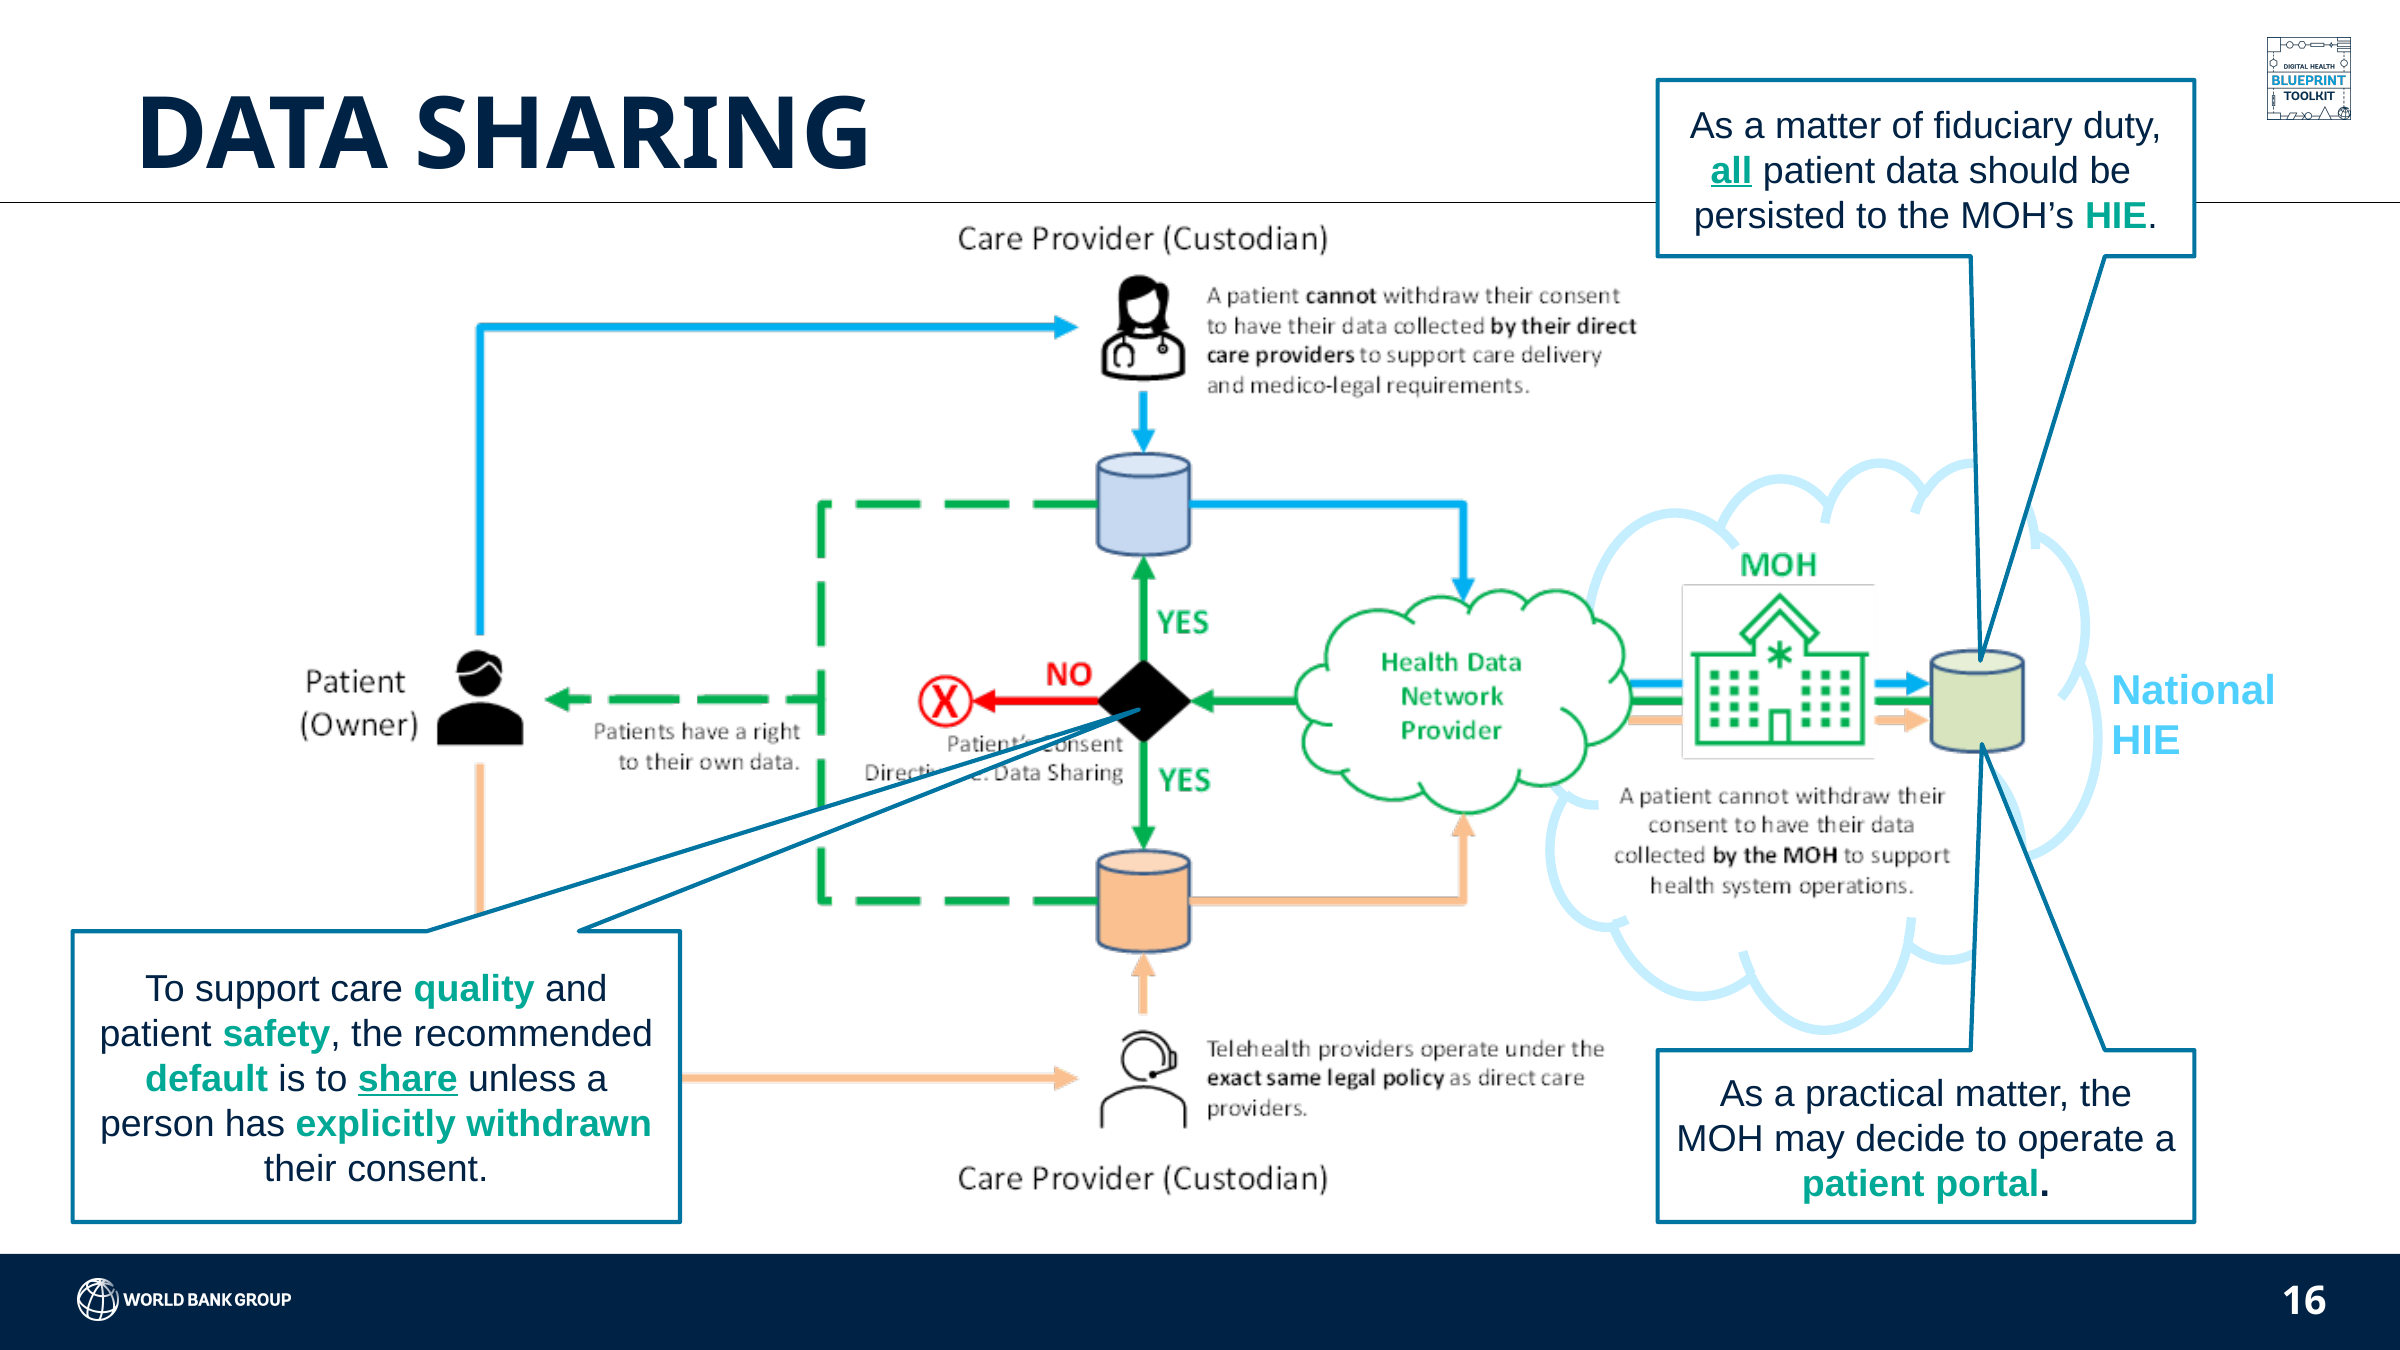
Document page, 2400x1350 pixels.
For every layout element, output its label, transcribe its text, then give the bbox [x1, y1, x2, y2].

picture [1660, 759, 2028, 1219]
picture [2267, 37, 2351, 120]
picture [77, 1278, 291, 1321]
picture [278, 205, 2028, 1223]
text_box National HIE [2096, 655, 2291, 771]
slide_number 16 [1790, 1265, 2351, 1338]
text_box As a practical matter, the MOH may decide to operate a patient portal. [2032, 865, 2197, 1225]
text_box [2033, 517, 2097, 857]
picture [1660, 205, 2028, 640]
picture [278, 740, 1052, 1219]
text_box To support care quality and patient safety, the recommended default is to share unless a person has explicitly withdrawn their consent. [70, 929, 274, 1225]
title DATA SHARING [120, 60, 2170, 286]
text_box As a matter of fiduciary duty, all patient data should be persisted to the MOH’s HIE. [1655, 77, 2197, 497]
